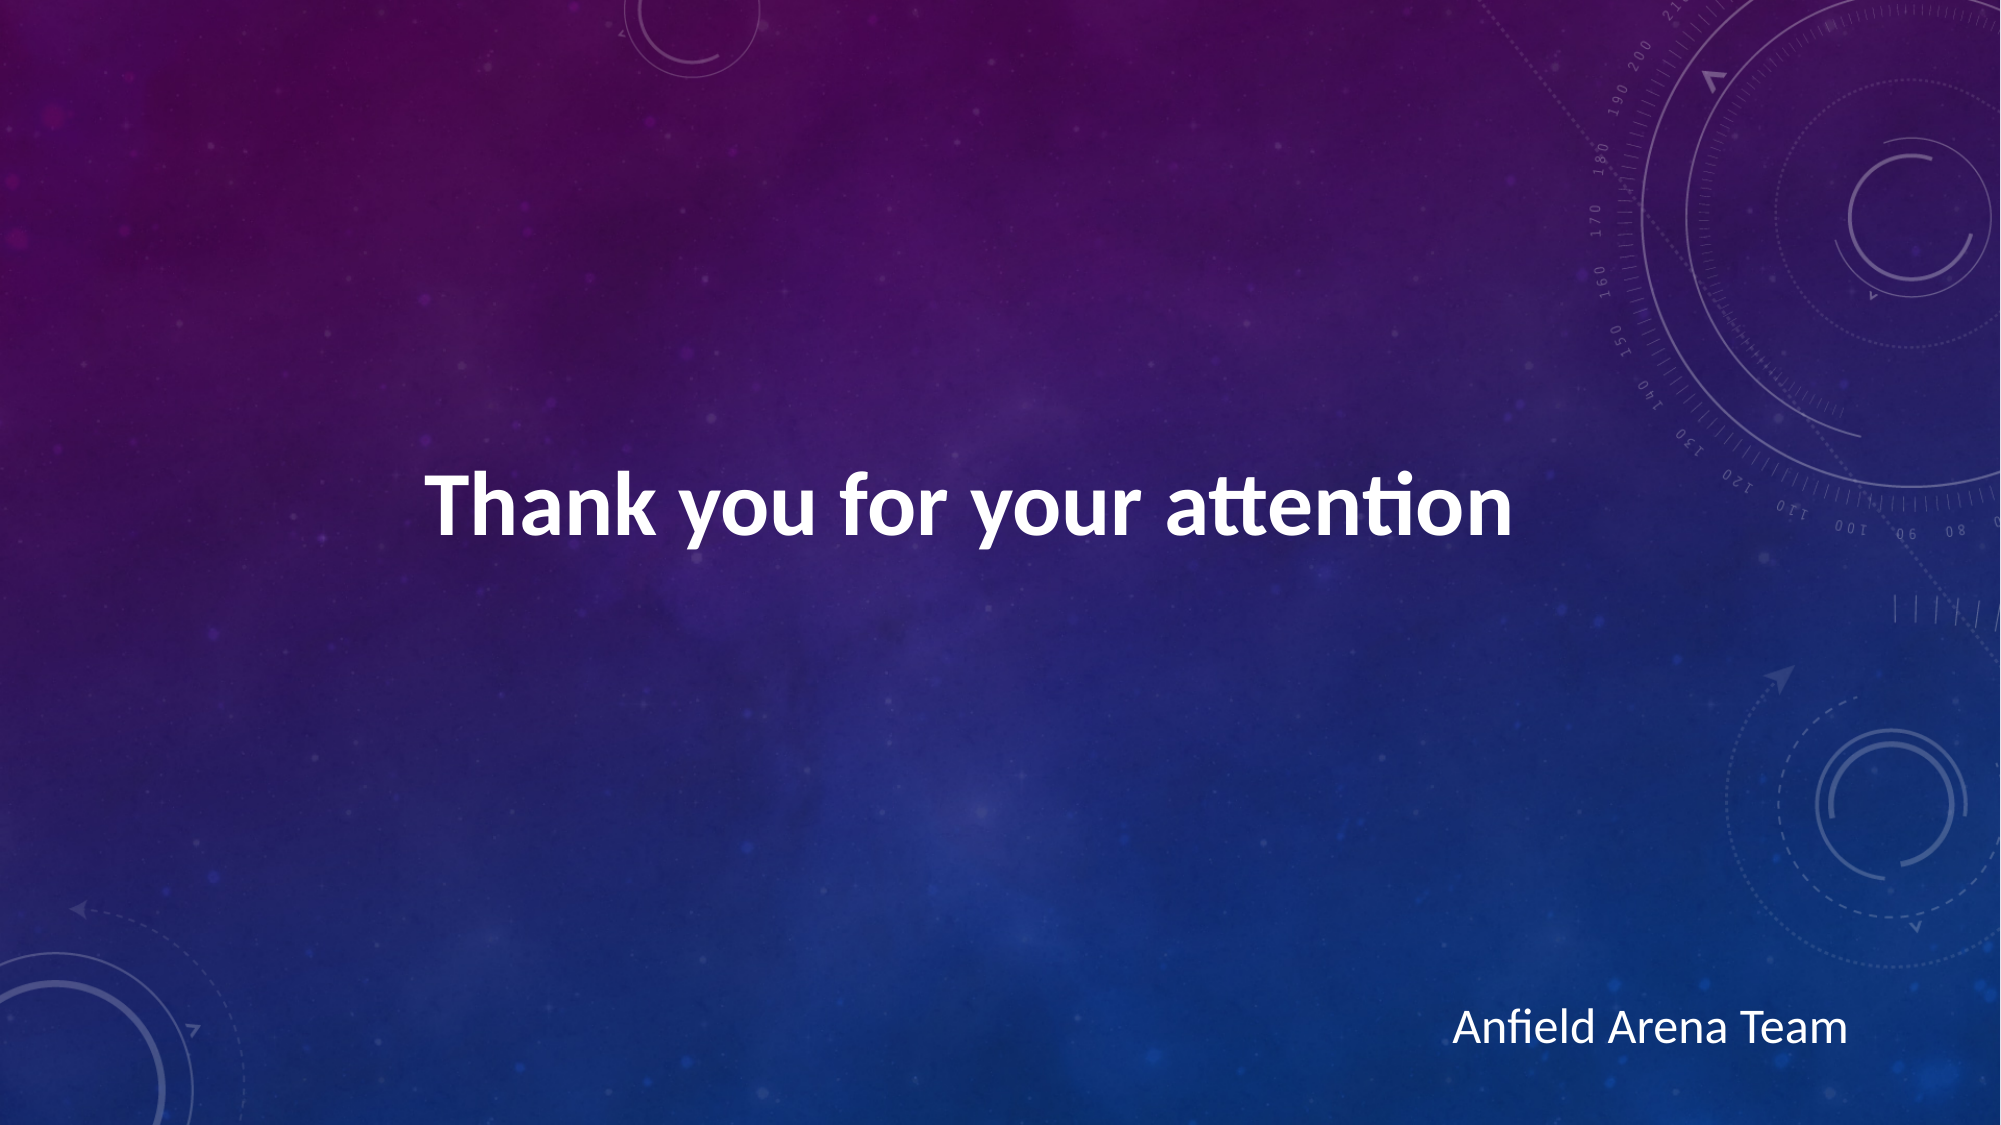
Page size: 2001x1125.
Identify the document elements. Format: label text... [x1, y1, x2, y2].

text_box Anfield Arena Team [1437, 986, 1880, 1061]
picture [0, 0, 2001, 1125]
text_box Thank you for your attention [409, 436, 1555, 561]
